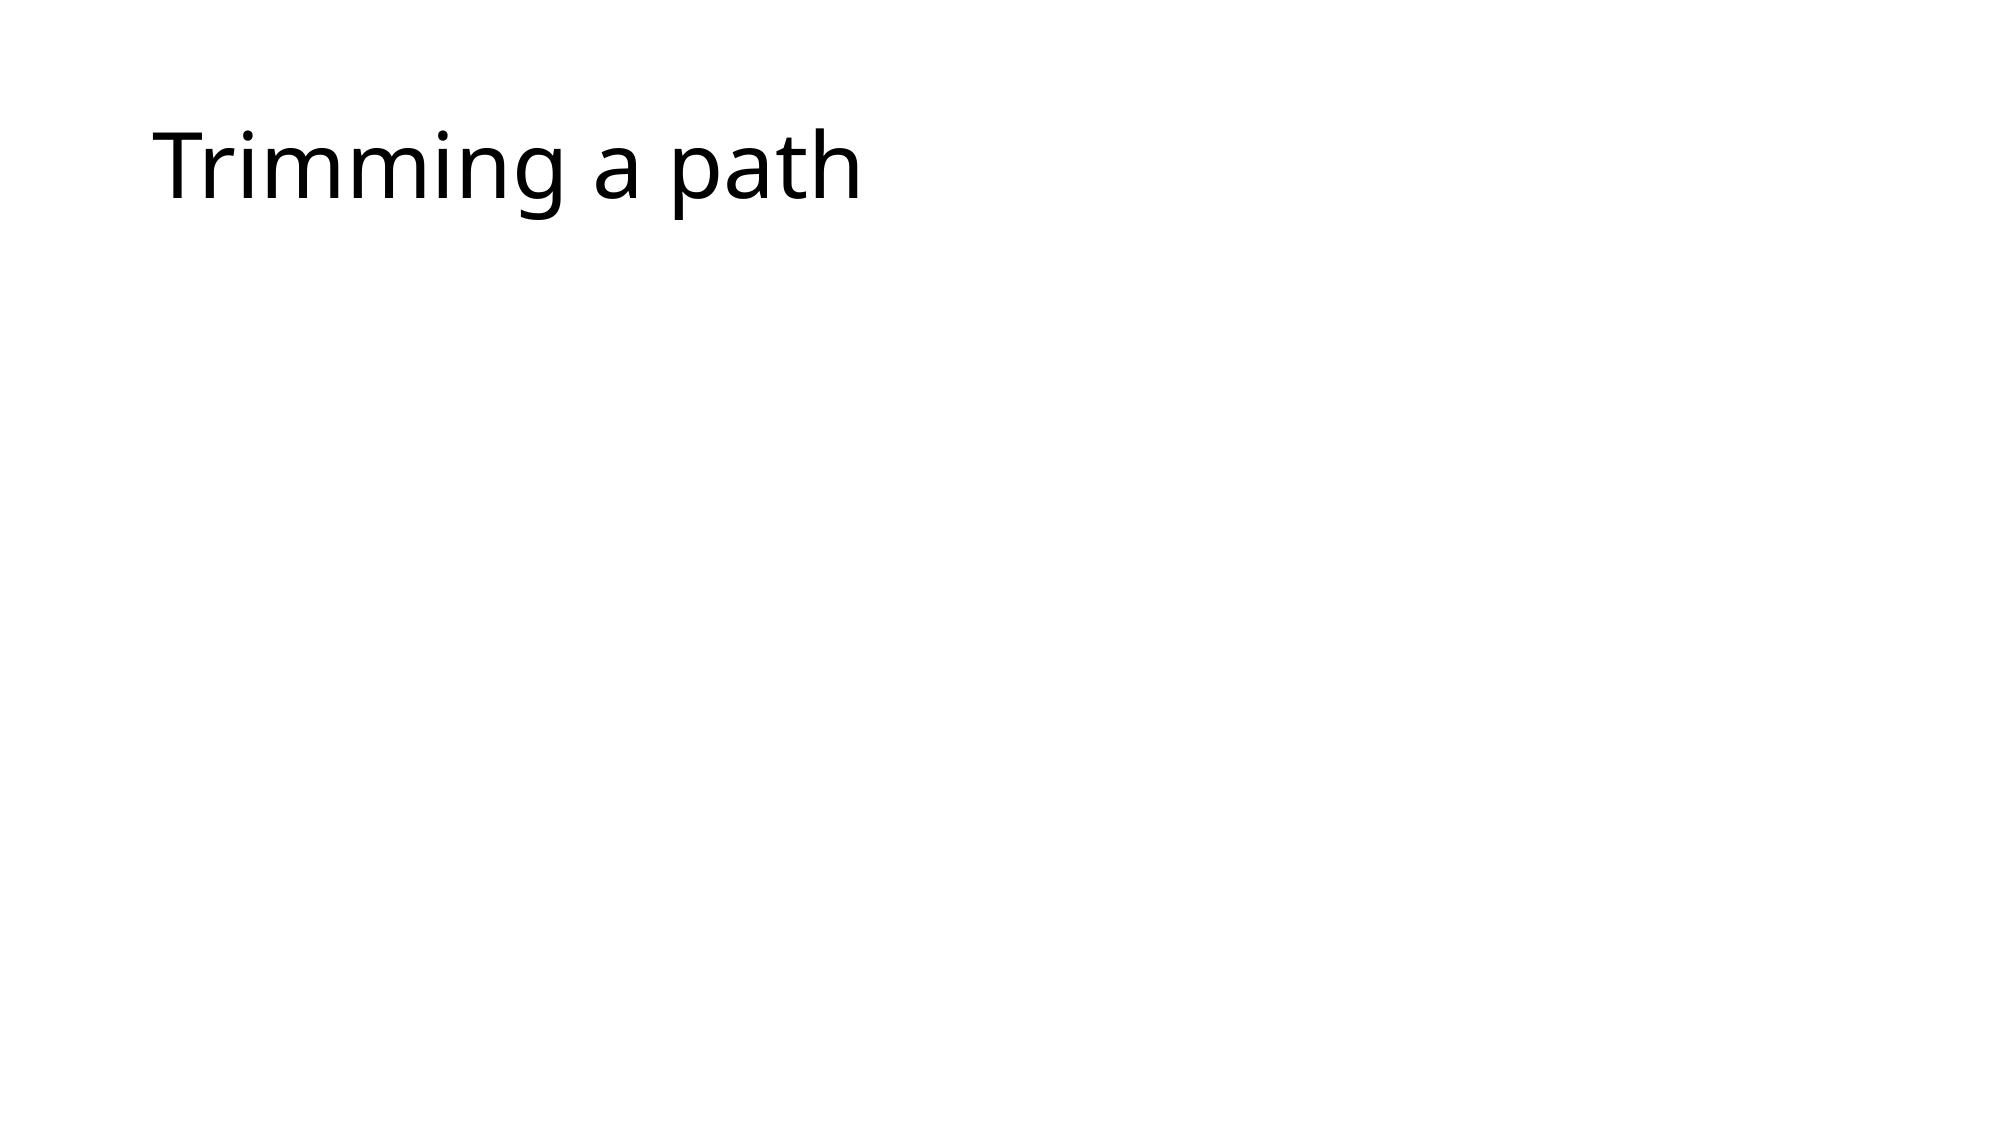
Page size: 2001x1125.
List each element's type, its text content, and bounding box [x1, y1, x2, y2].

title Trimming a path [137, 59, 1863, 278]
